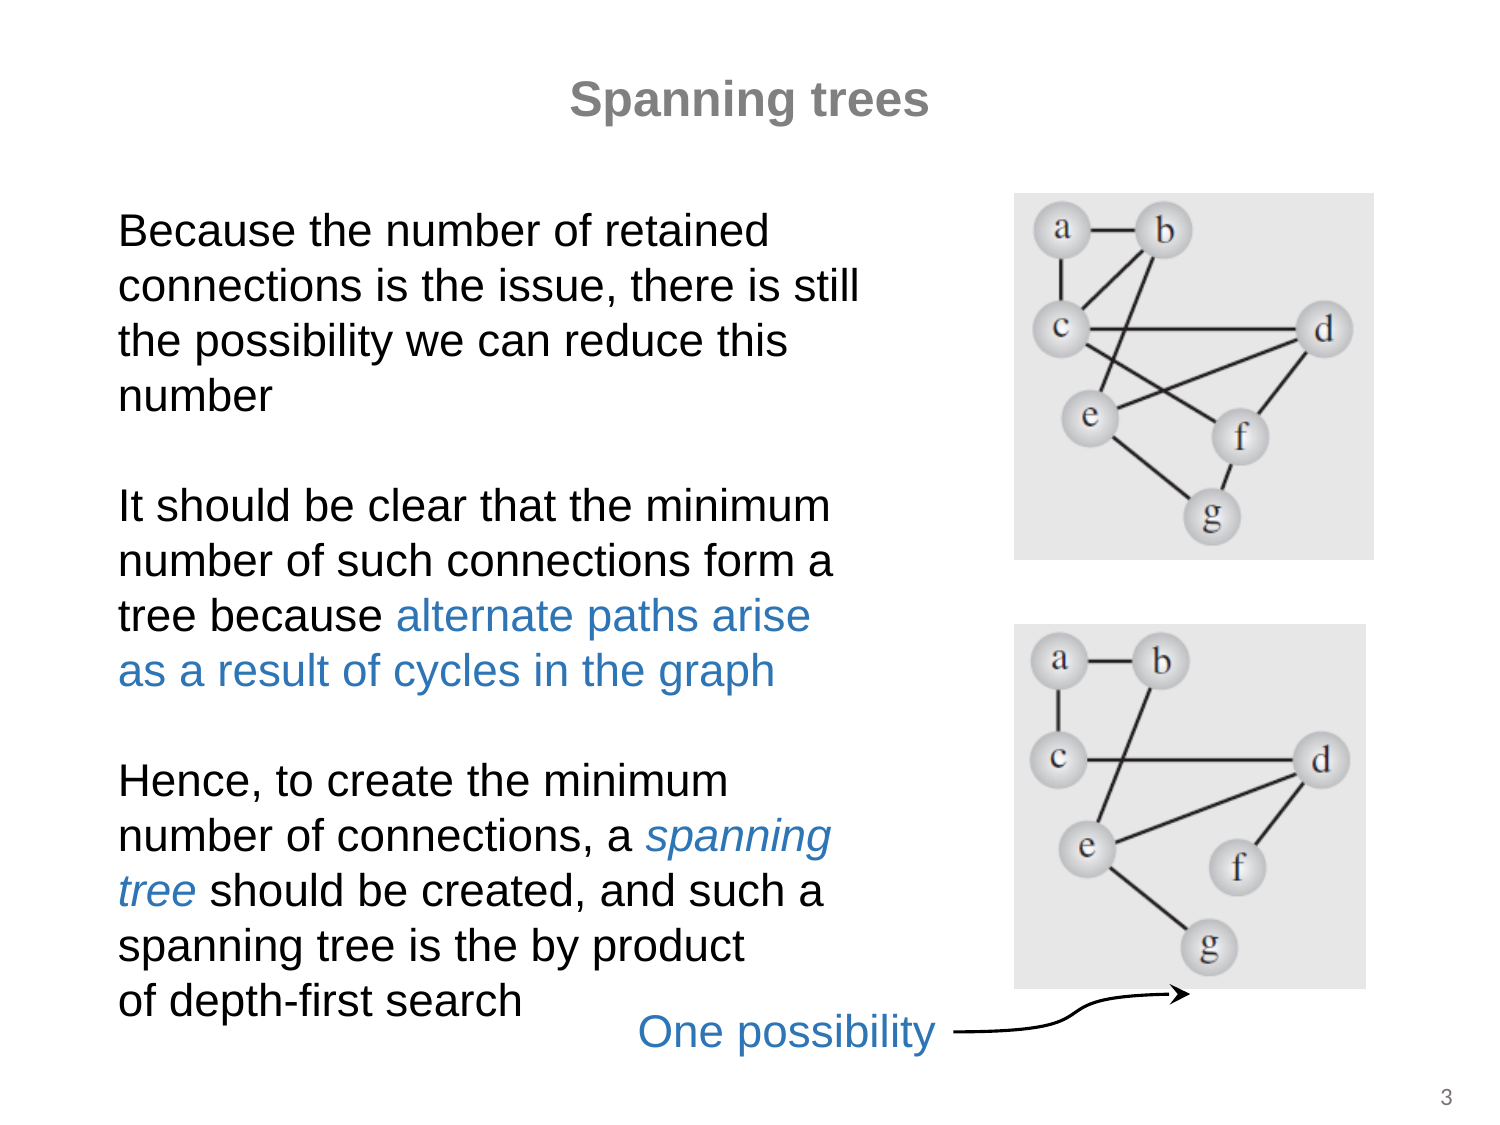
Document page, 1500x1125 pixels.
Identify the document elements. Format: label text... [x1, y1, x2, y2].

picture [1014, 193, 1374, 560]
text_box Because the number of retained connections is the issue, there is still the possibility we can reduce this number It should be clear that the minimum number of such connections form a tree because alternate paths arise as a result of cycles in the graph Hence, to create the minimum number of connections, a spanning tree should be created, and such a spanning tree is the by product of depth-first search [103, 193, 887, 1034]
picture [1014, 624, 1366, 989]
slide_number 3 [1305, 1074, 1468, 1116]
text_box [953, 994, 1191, 1032]
text_box One possibility [623, 994, 998, 1064]
title Spanning trees [103, 59, 1397, 142]
